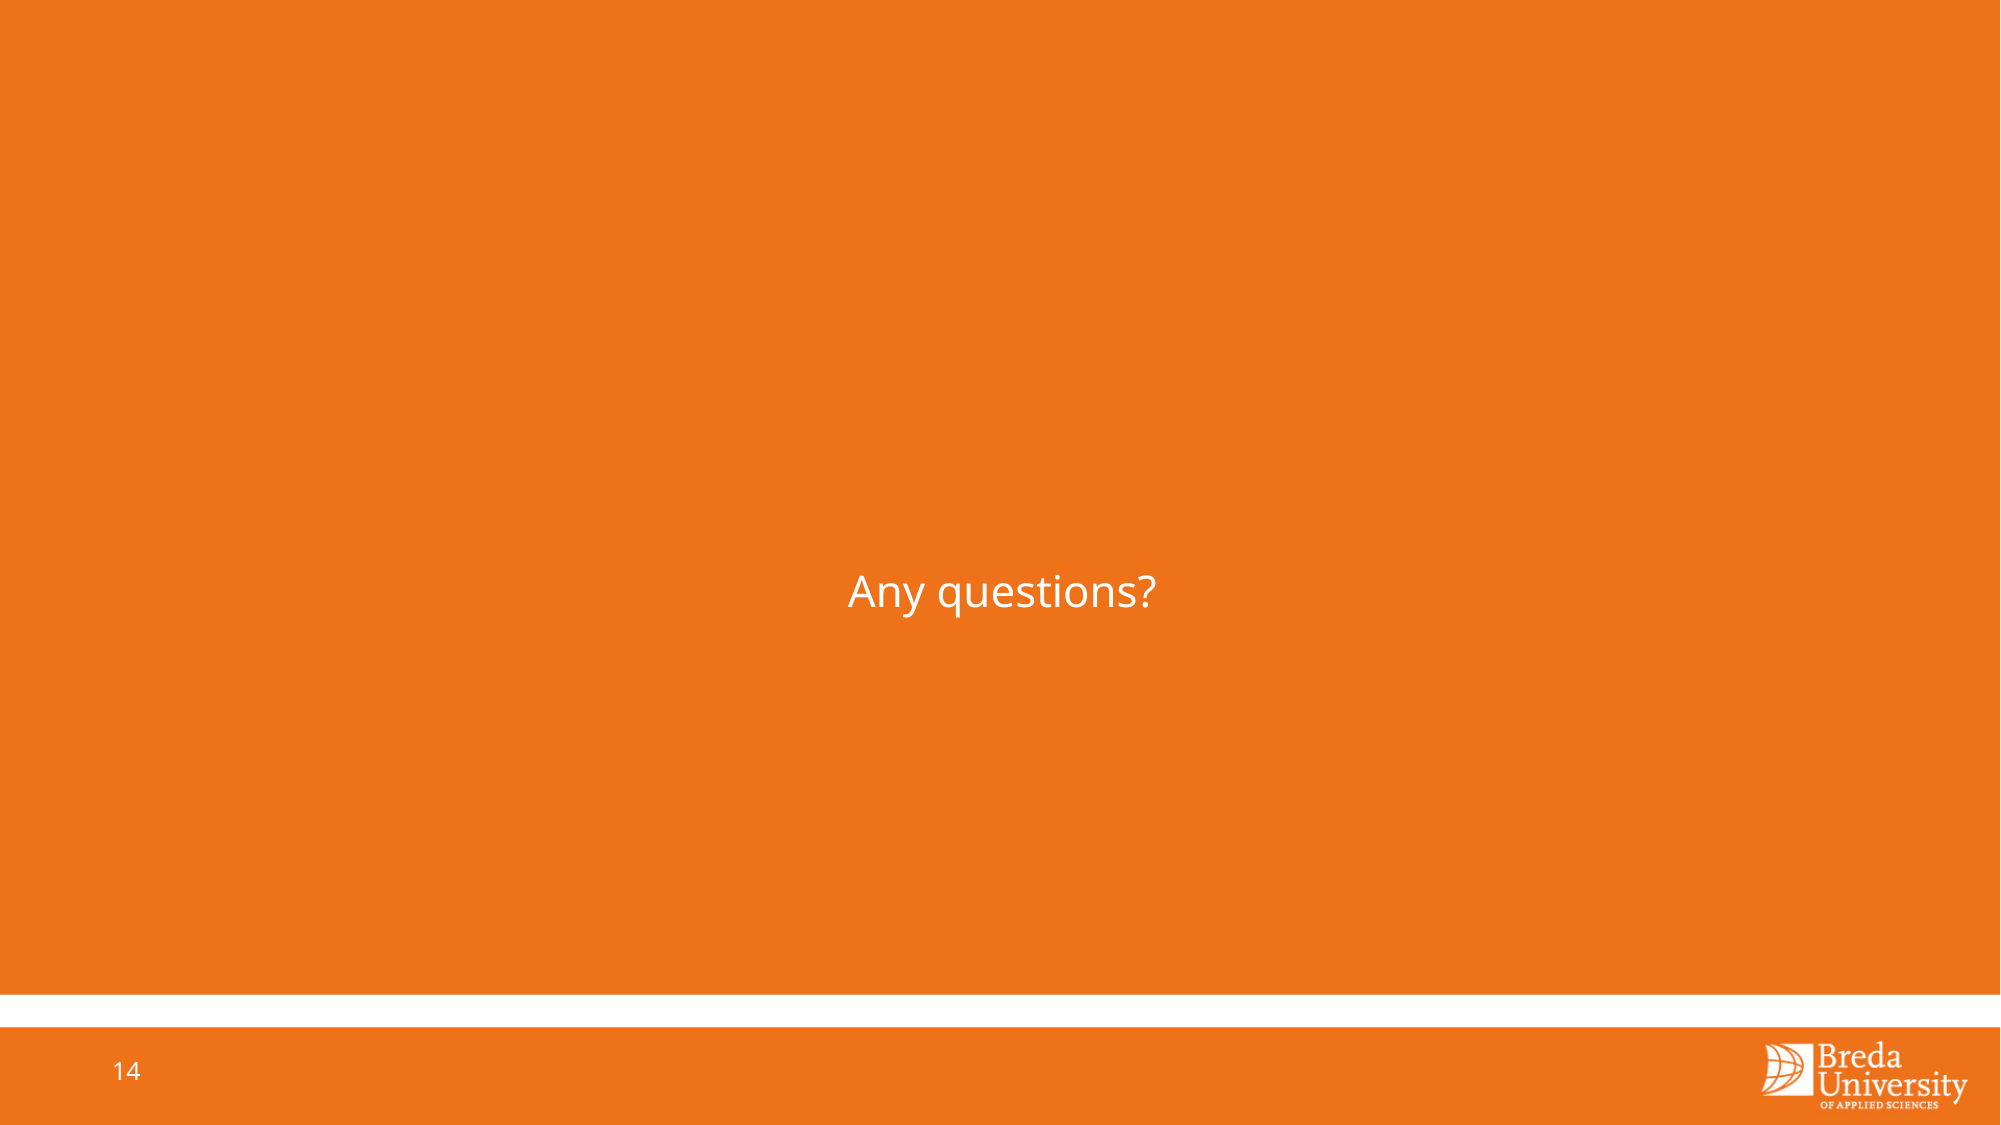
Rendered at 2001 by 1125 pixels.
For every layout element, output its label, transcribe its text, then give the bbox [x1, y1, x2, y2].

slide_number 14 [97, 1042, 198, 1103]
list Any questions? [560, 562, 1445, 923]
picture [0, 0, 2001, 1125]
